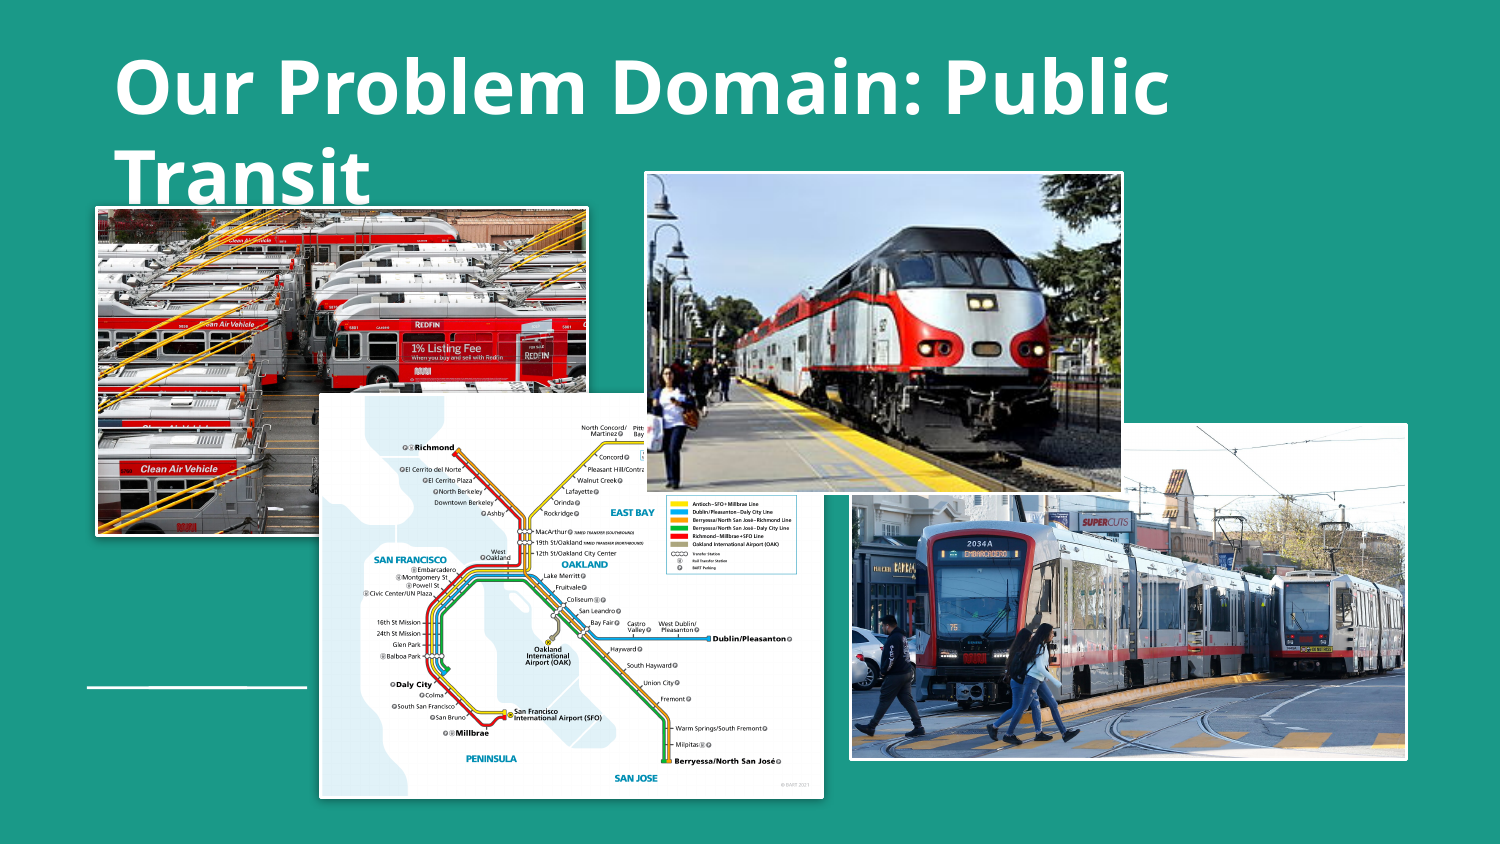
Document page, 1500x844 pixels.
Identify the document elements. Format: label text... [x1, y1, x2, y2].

title Our Problem Domain: Public Transit [98, 25, 1422, 134]
picture [97, 174, 1405, 797]
